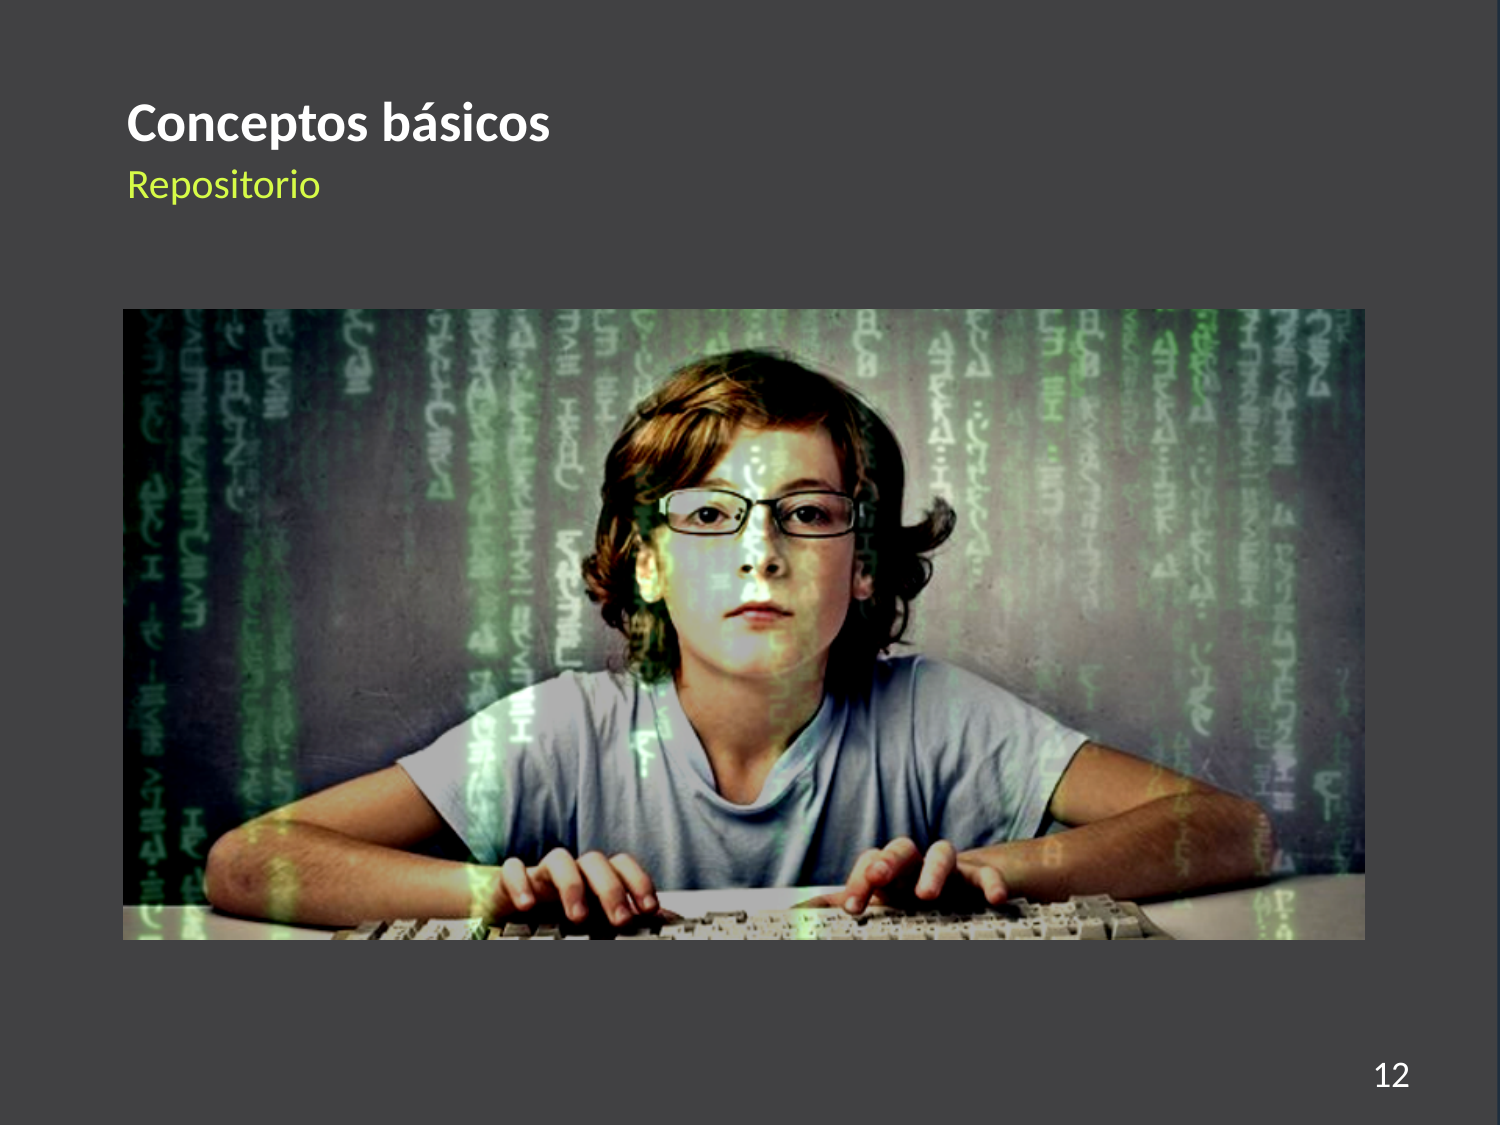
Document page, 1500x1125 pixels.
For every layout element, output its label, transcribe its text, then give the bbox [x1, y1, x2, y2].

text_box 12 [1281, 1042, 1425, 1103]
list Conceptos básicos [112, 78, 1329, 148]
text_box Repositorio [112, 148, 1425, 220]
picture [123, 309, 1365, 940]
text_box [112, 255, 1425, 941]
